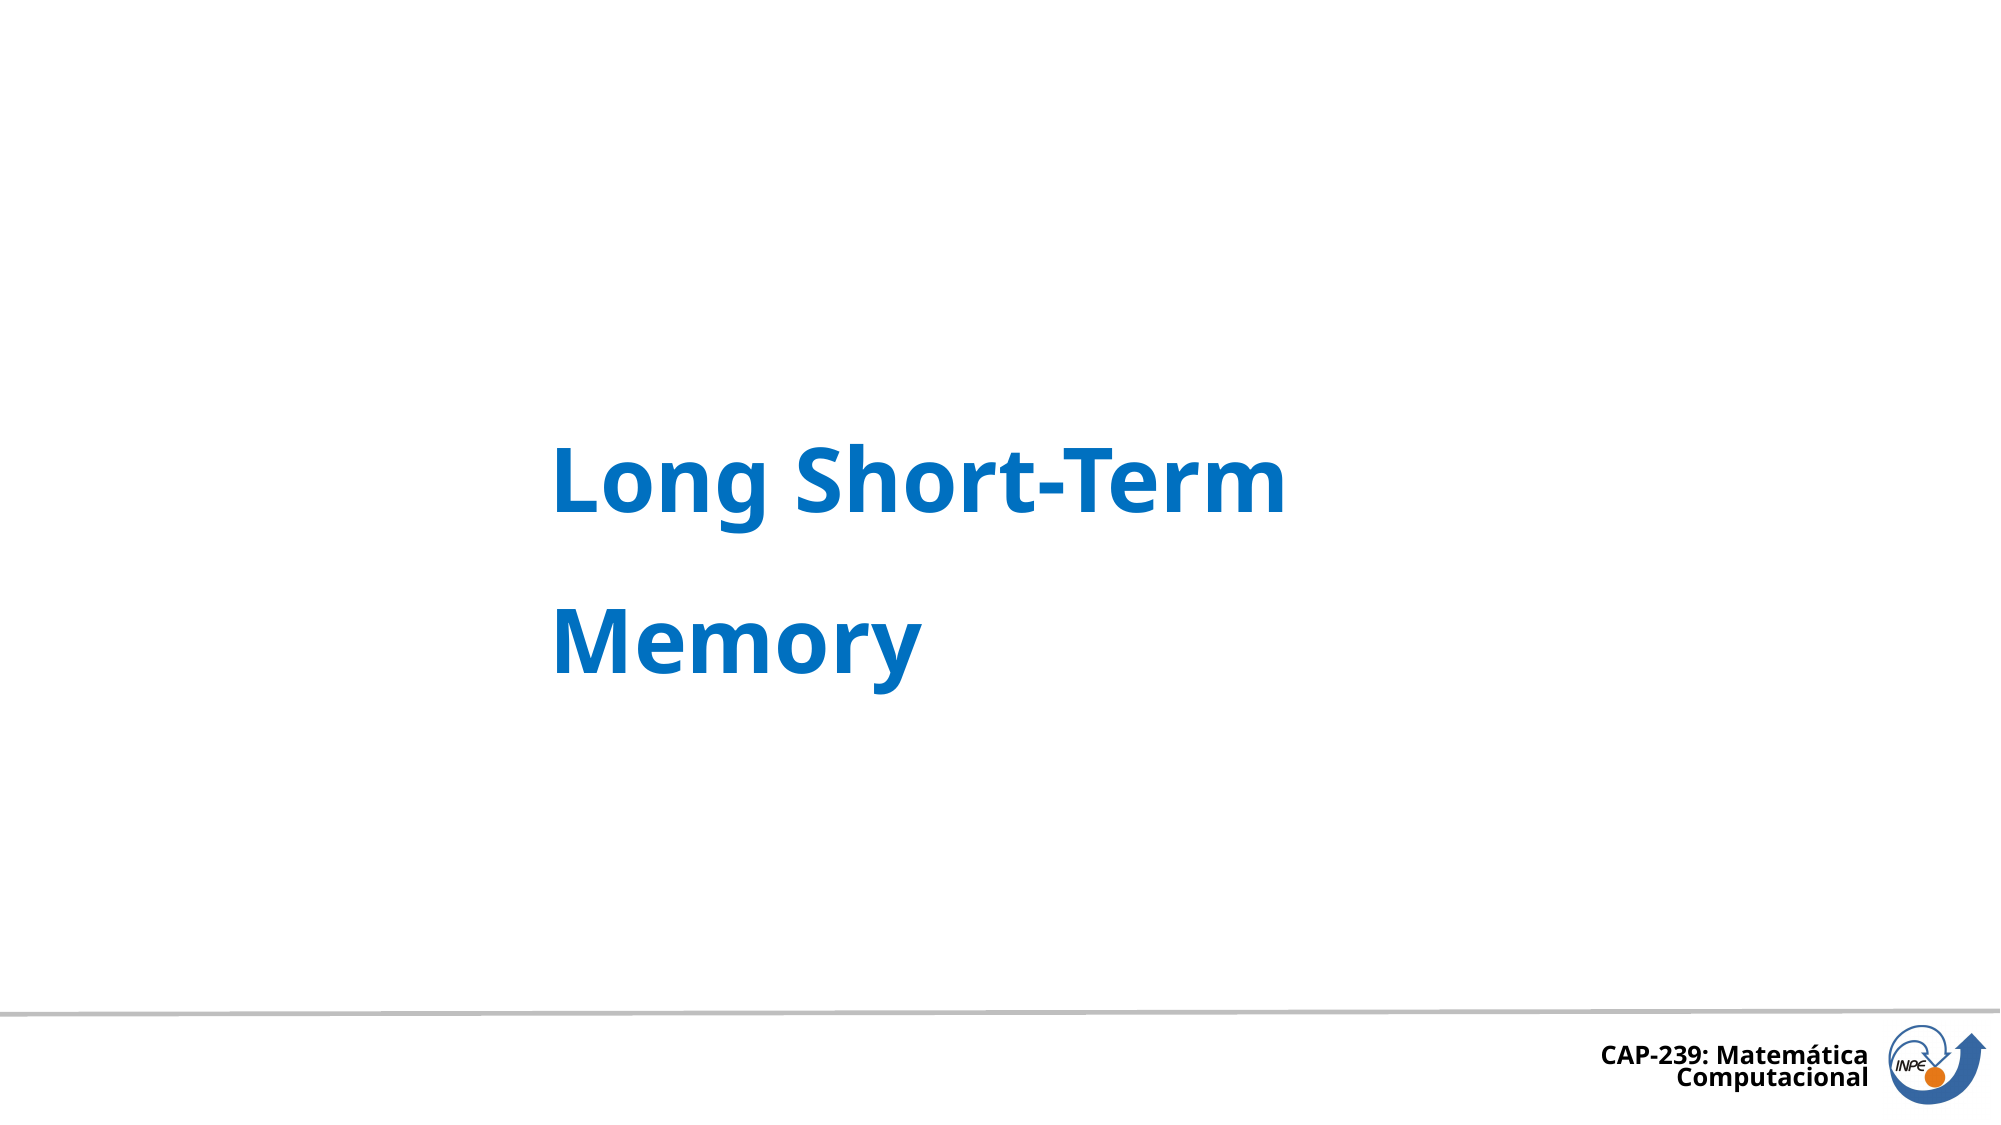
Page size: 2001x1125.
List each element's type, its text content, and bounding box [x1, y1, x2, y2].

picture [1882, 1016, 1991, 1120]
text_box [0, 1010, 2000, 1015]
text_box Long Short-Term Memory [534, 361, 1466, 561]
text_box CAP-239: Matemática Computacional [1472, 1040, 1877, 1100]
